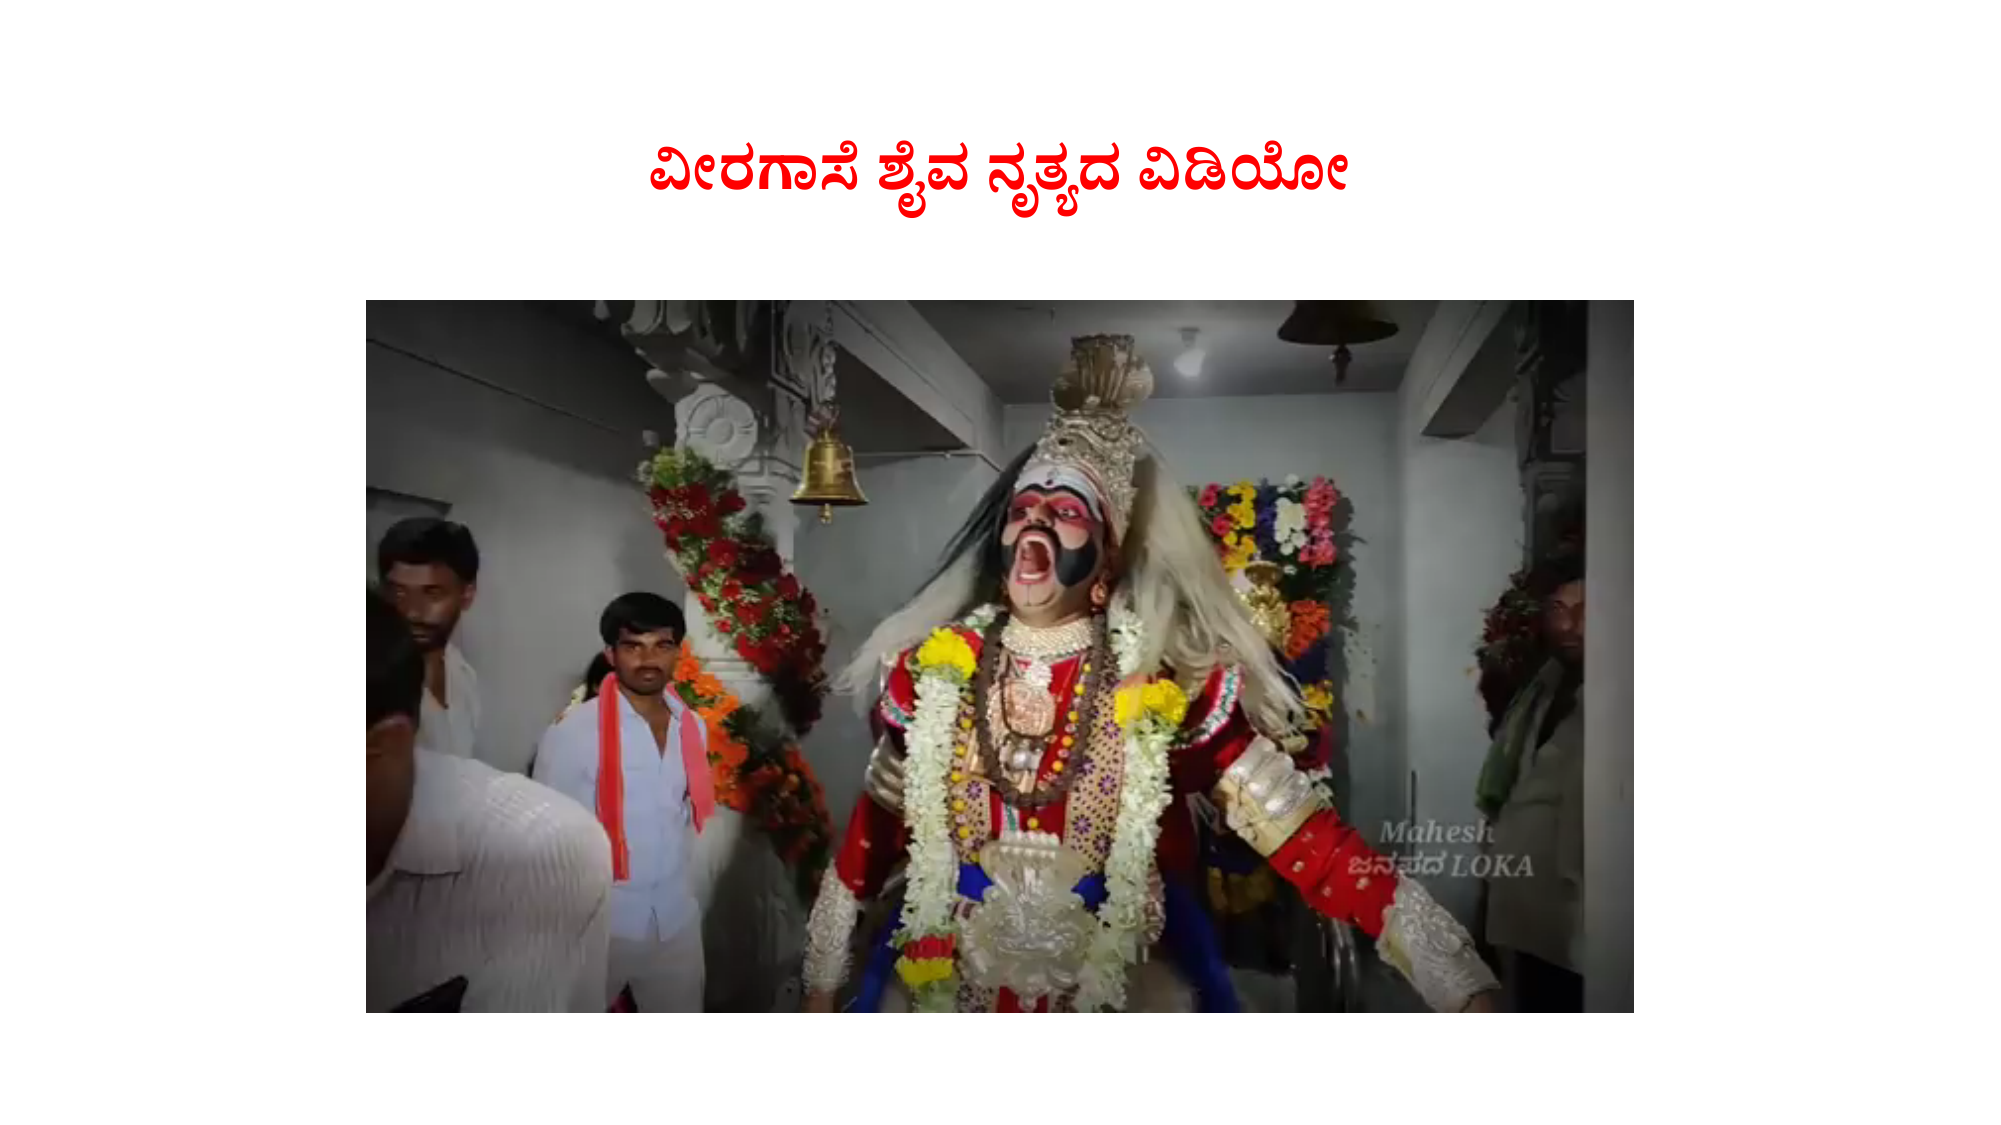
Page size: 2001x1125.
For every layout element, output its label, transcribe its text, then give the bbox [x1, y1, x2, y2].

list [365, 299, 1635, 1014]
title ವೀರಗಾಸೆ ಶೈವ ನೃತ್ಯದ ವಿಡಿಯೋ [137, 130, 1863, 278]
